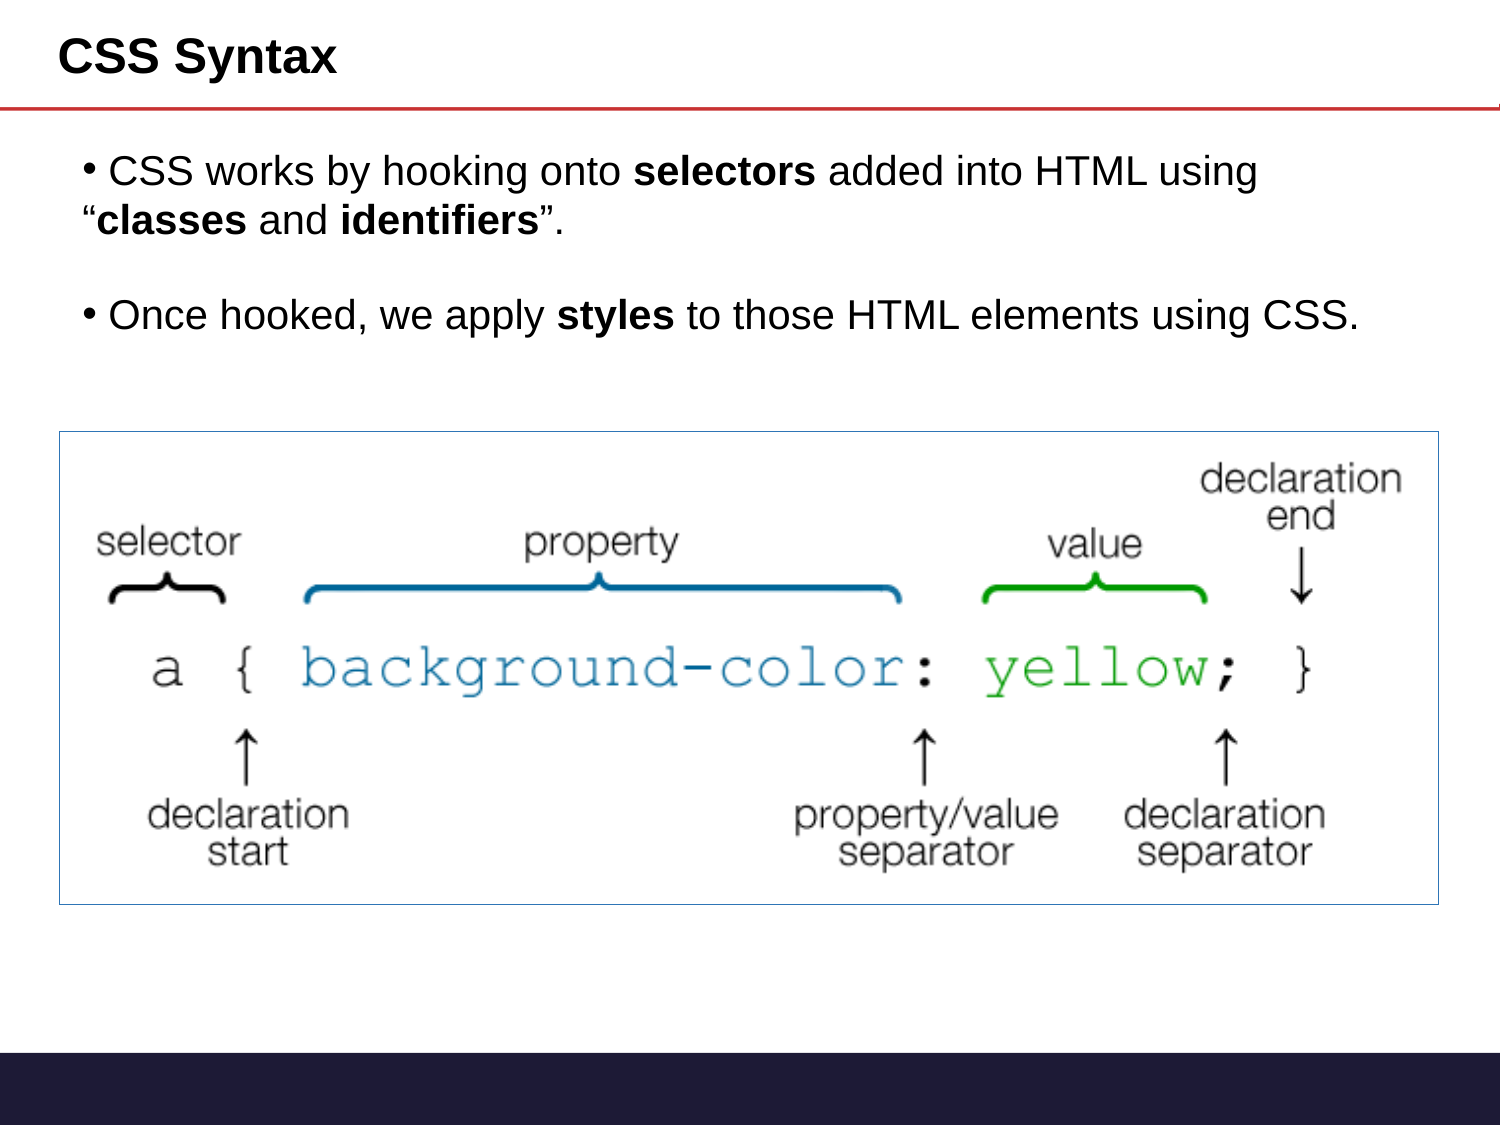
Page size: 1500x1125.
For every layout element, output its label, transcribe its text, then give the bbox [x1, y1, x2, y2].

text_box CSS works by hooking onto selectors added into HTML using “classes and identifiers”. Once hooked, we apply styles to those HTML elements using CSS. [75, 135, 1413, 431]
text_box [0, 0, 1499, 108]
text_box CSS Syntax [50, 16, 888, 91]
picture [59, 431, 1439, 905]
